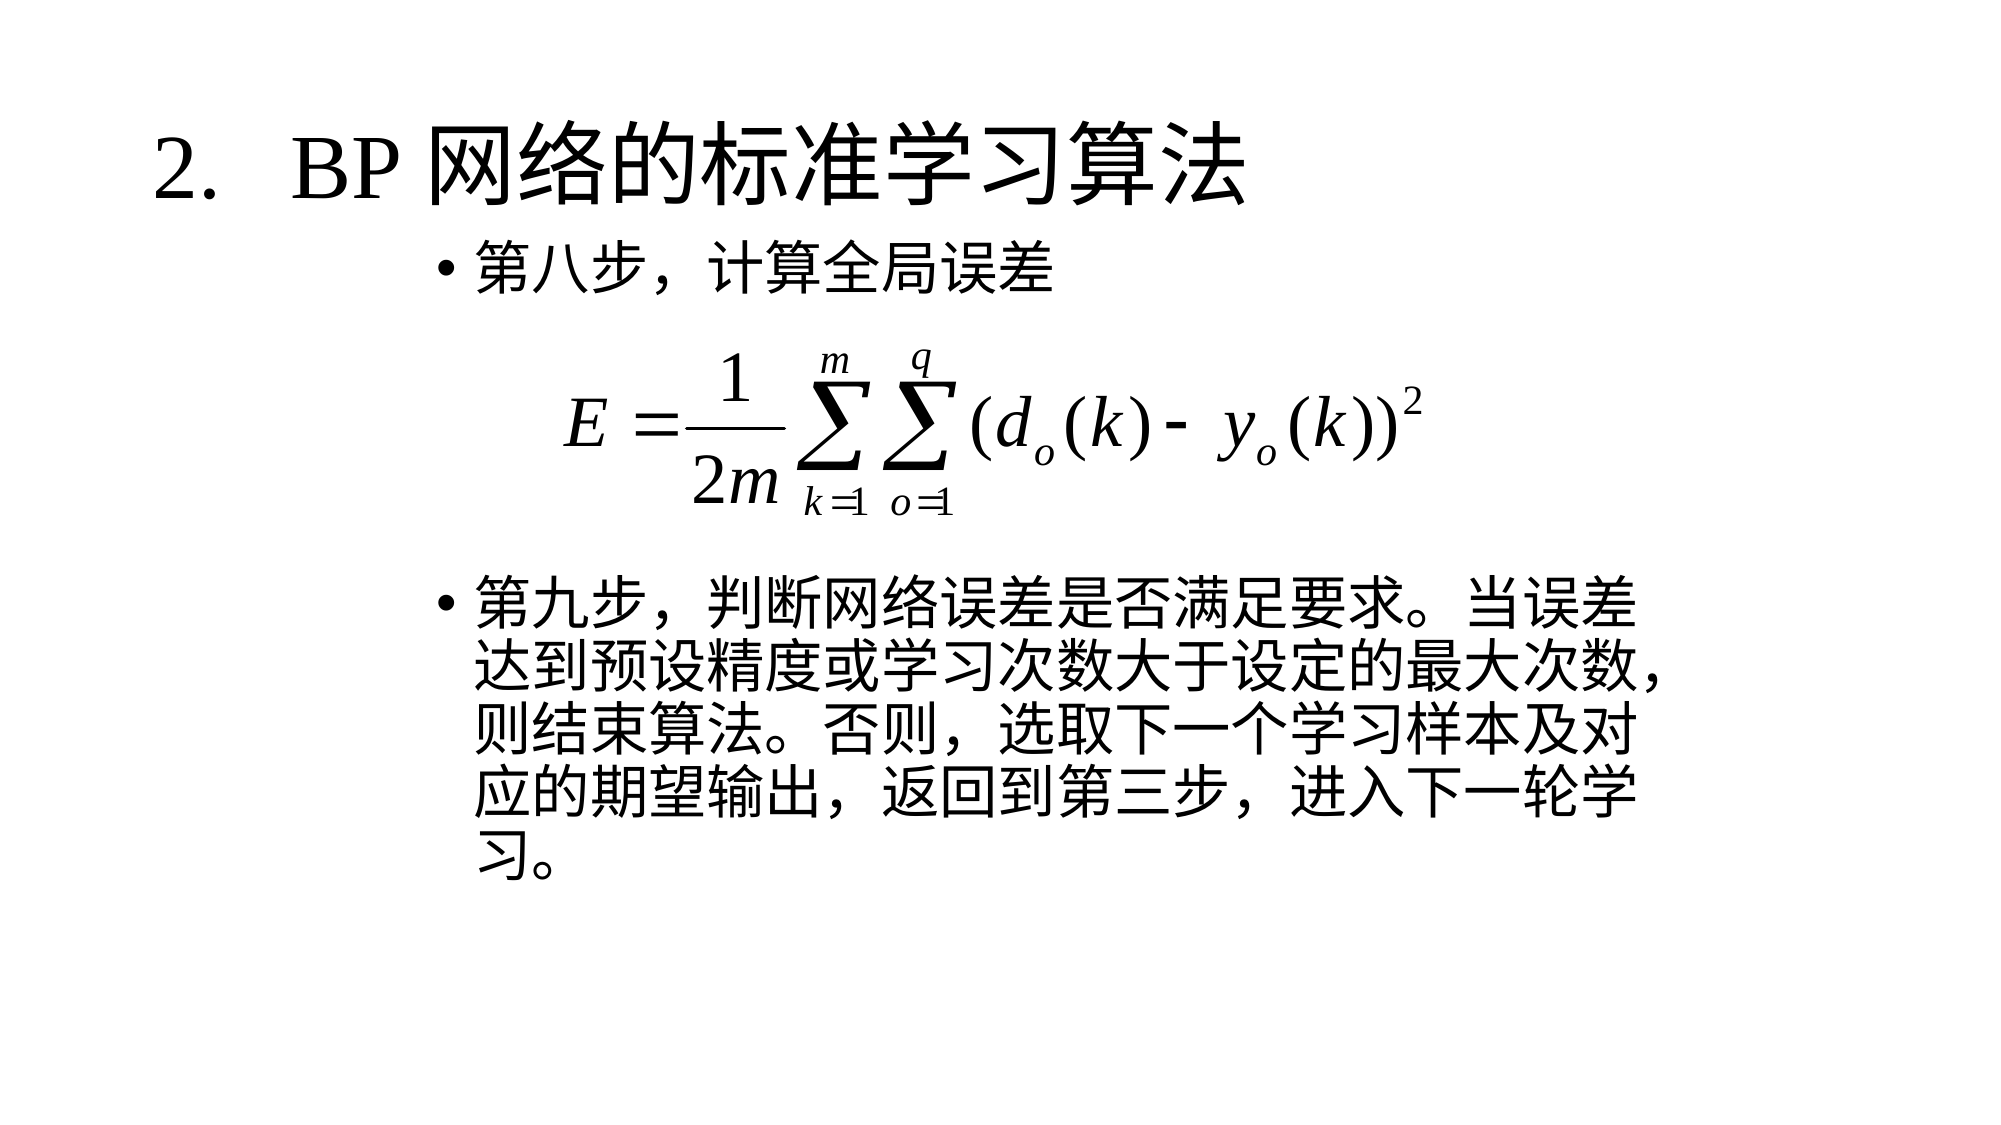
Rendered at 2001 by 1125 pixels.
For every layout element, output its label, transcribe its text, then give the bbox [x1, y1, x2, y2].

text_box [551, 326, 1447, 531]
list 第八步，计算全局误差 第九步，判断网络误差是否满足要求。当误差达到预设精度或学习次数大于设定的最大次数，则结束算法。否则，选取下一个学习样本及对应的期望输出，返回到第三步，进入下一轮学习。 [421, 231, 1697, 953]
title 2. BP网络的标准学习算法 [137, 59, 1863, 278]
